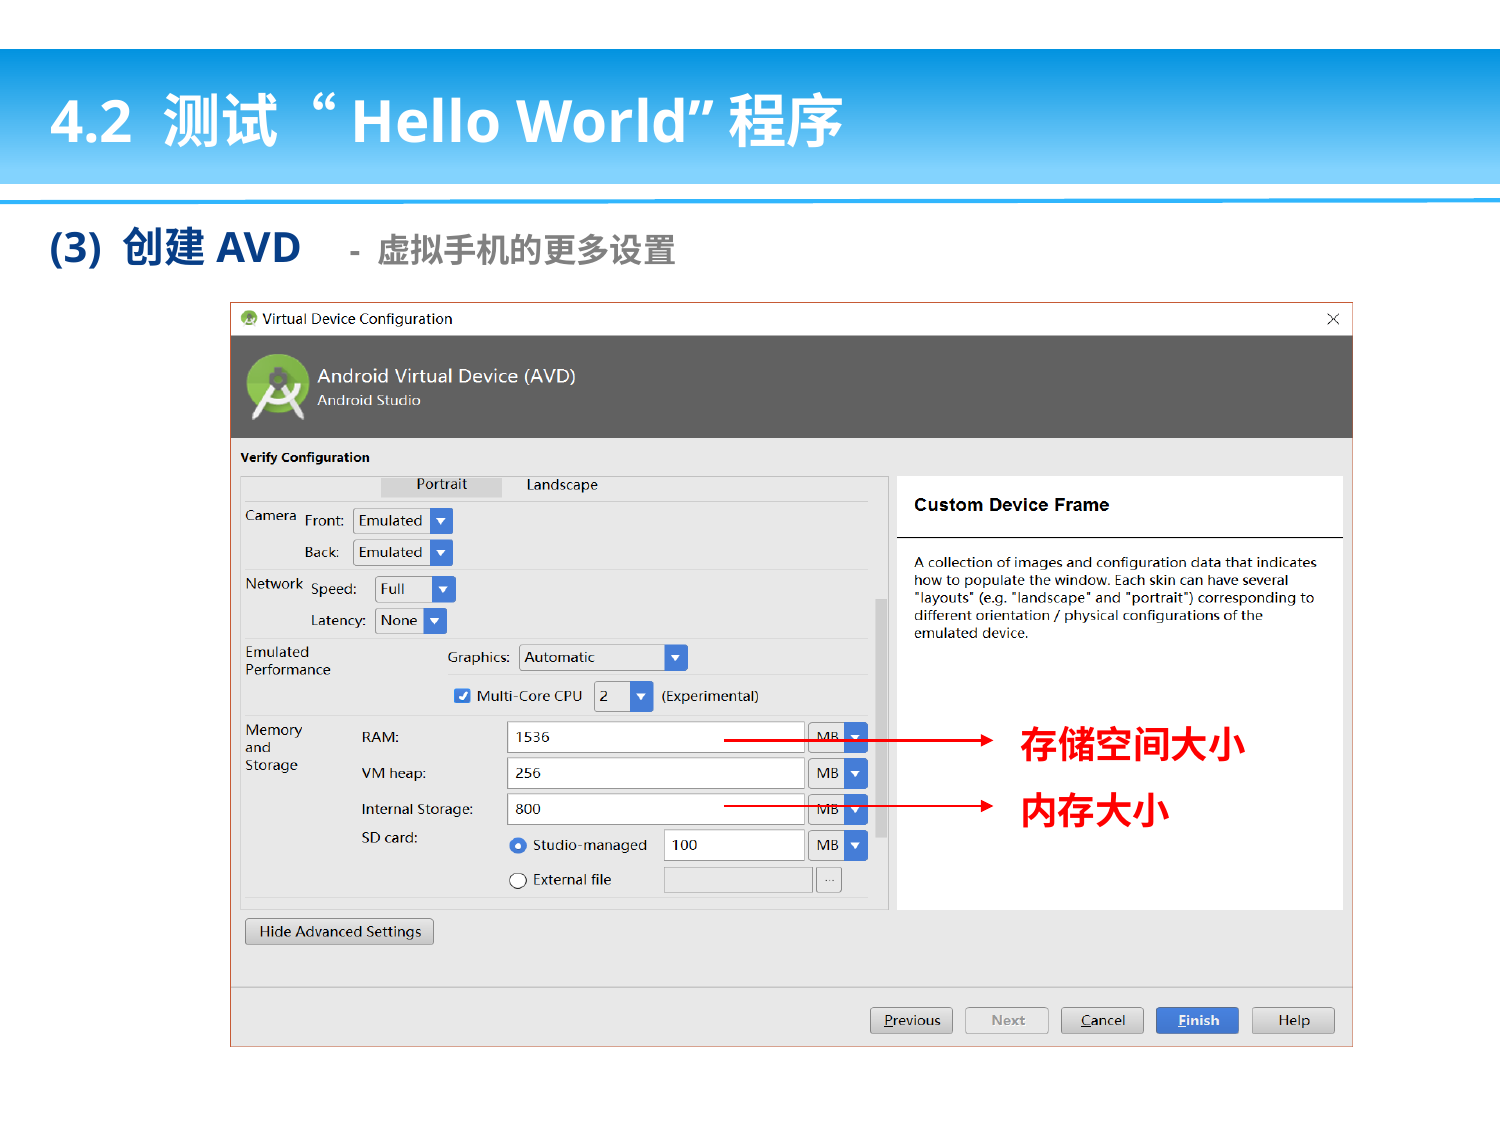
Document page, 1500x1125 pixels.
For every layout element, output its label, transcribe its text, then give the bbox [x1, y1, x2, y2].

text_box (3) 创建AVD - 虚拟手机的更多设置 [34, 213, 1459, 279]
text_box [229, 302, 1353, 1048]
text_box 4.2 测试“Hello World”程序 [34, 54, 1356, 185]
